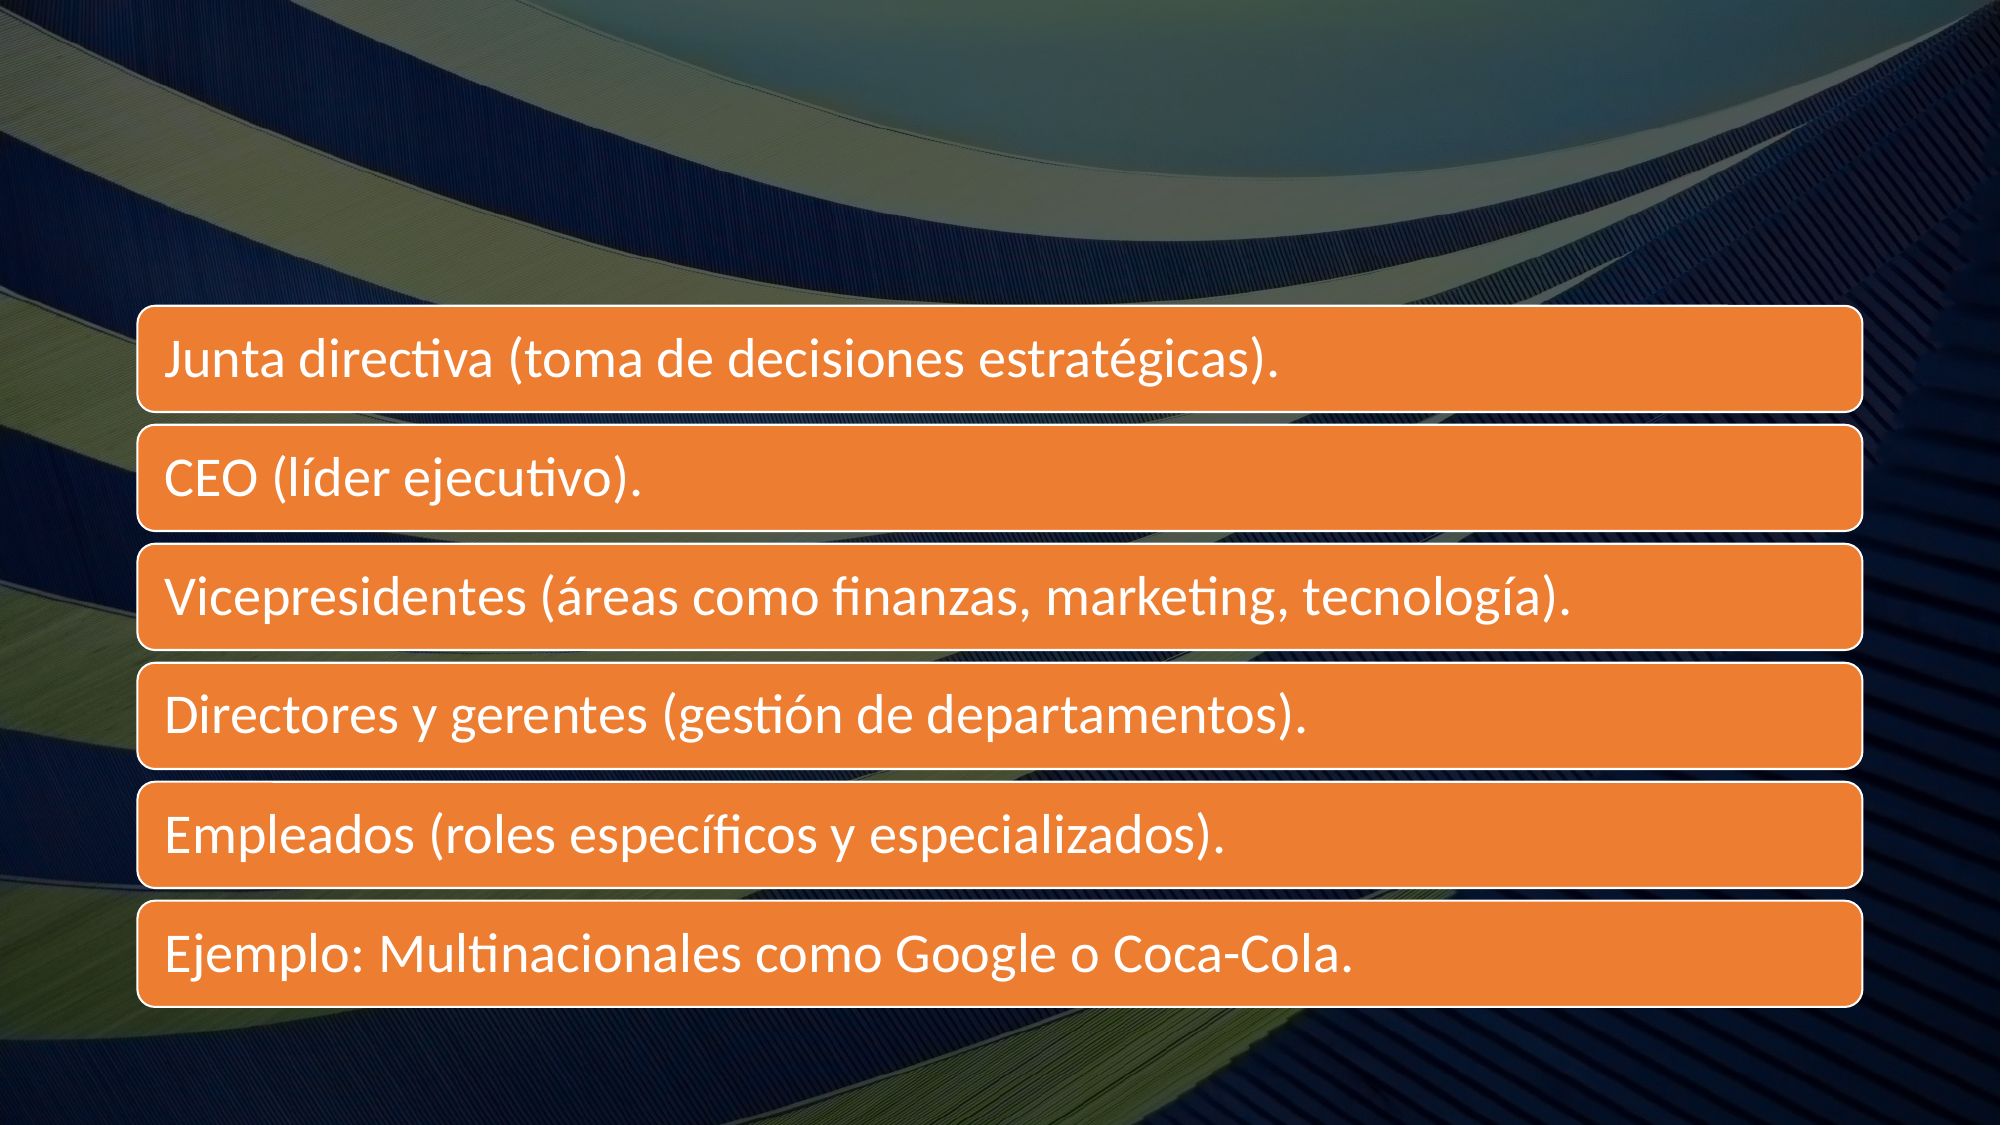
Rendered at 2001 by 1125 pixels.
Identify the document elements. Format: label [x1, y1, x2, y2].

list [137, 299, 1863, 1014]
picture [0, 0, 2000, 1125]
